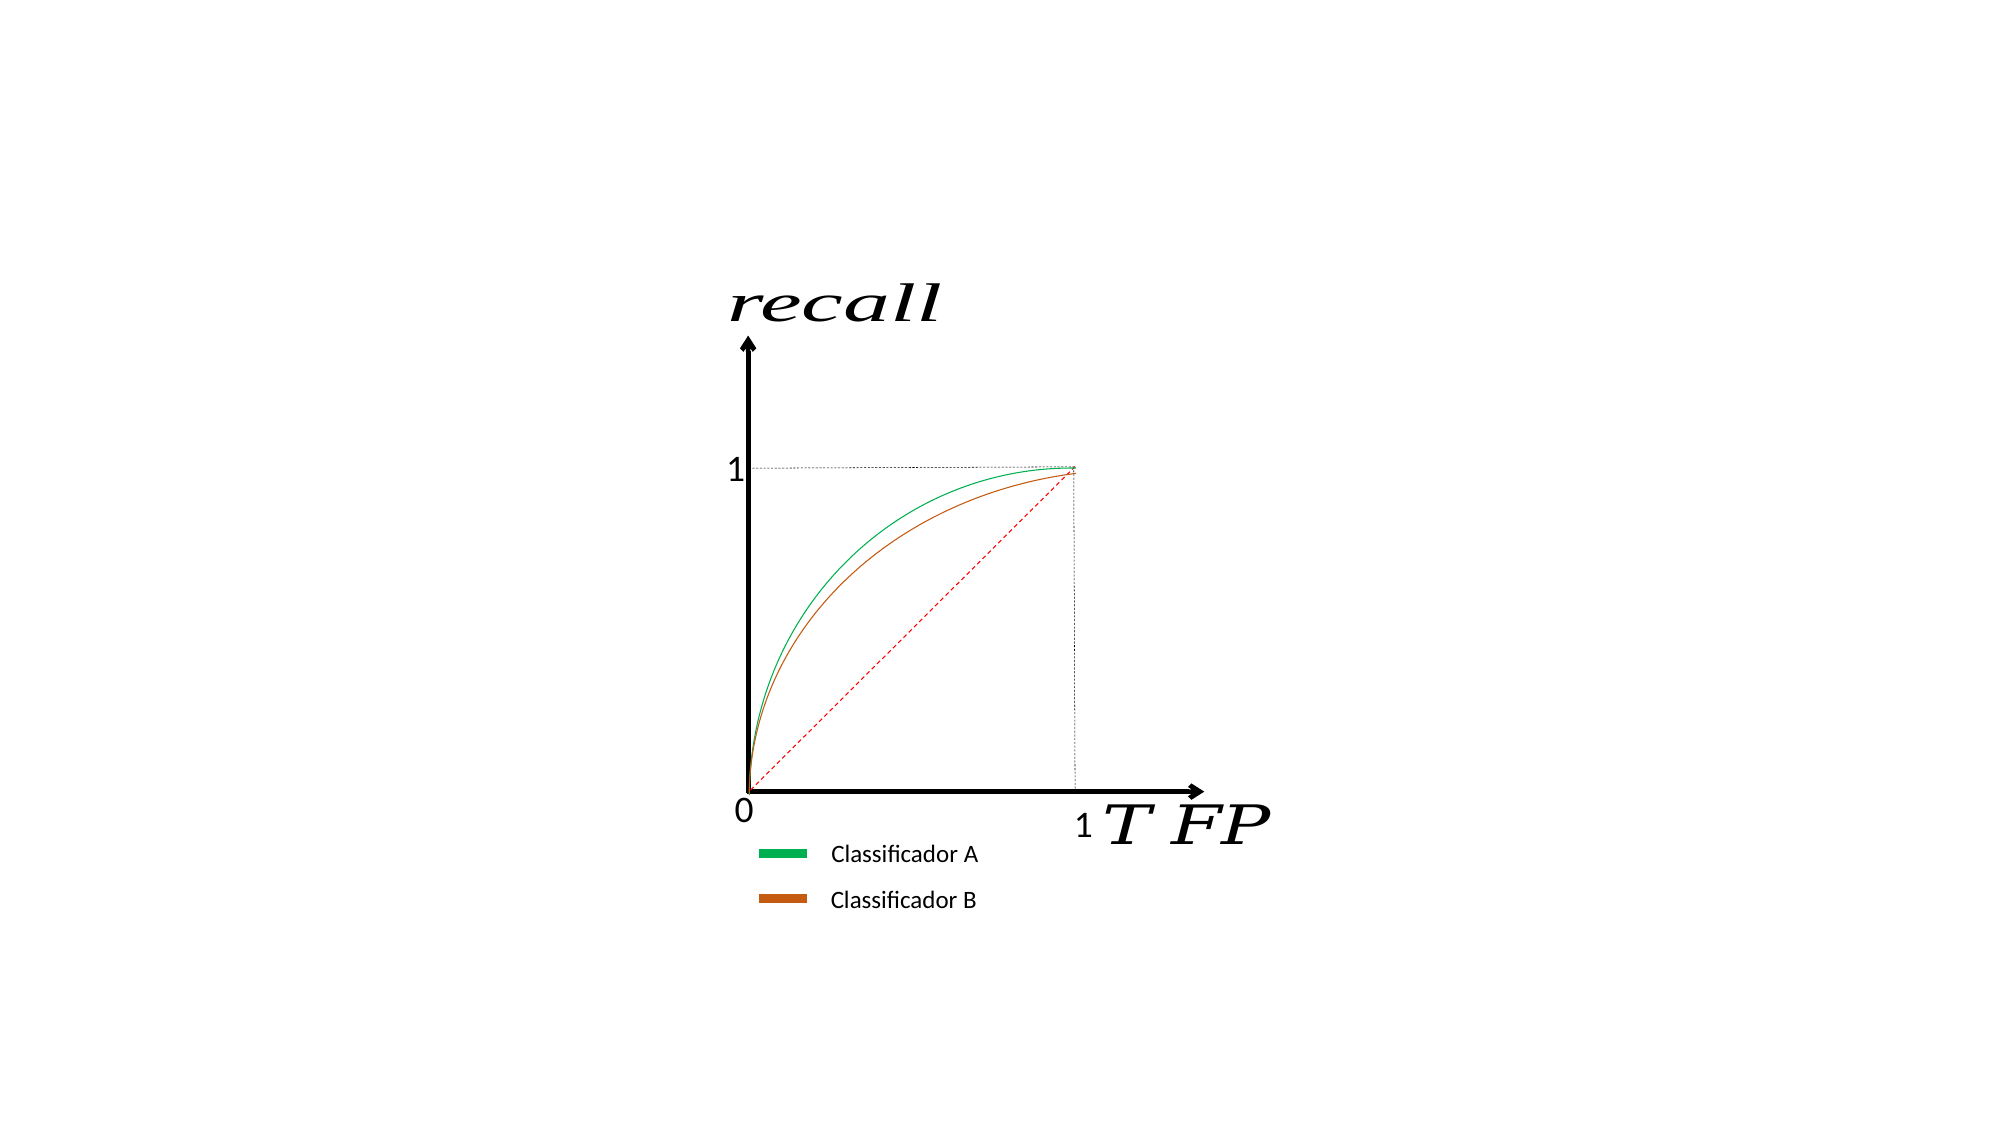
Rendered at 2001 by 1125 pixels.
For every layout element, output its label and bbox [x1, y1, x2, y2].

text_box [713, 273, 1516, 1125]
